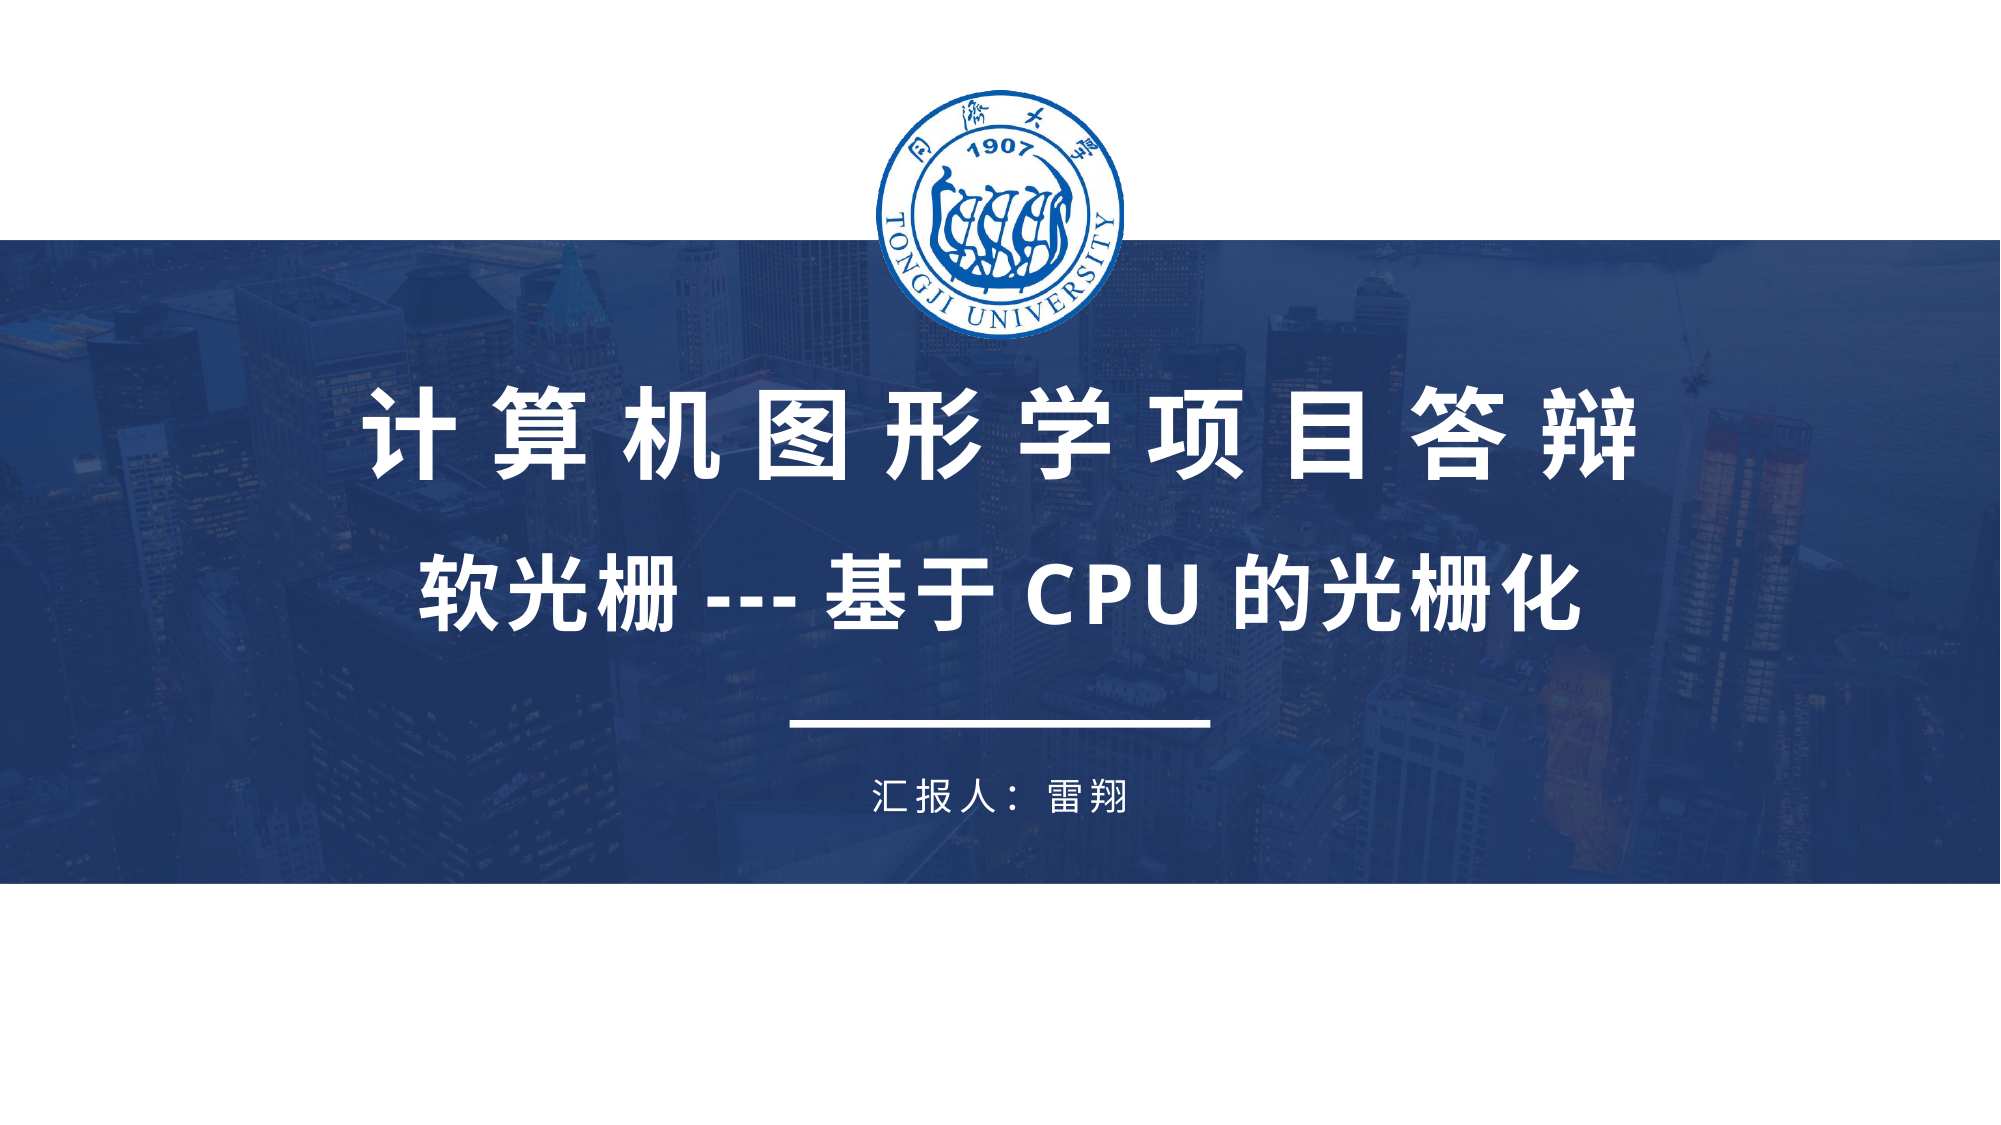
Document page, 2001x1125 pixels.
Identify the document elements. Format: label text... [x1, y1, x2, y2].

text_box 软光栅---基于CPU的光栅化 [192, 554, 1807, 642]
text_box [788, 719, 1211, 729]
picture [876, 90, 1124, 339]
title 计算机图形学项目答辩 [163, 364, 1837, 514]
text_box 汇报人：雷翔 [604, 767, 1396, 828]
